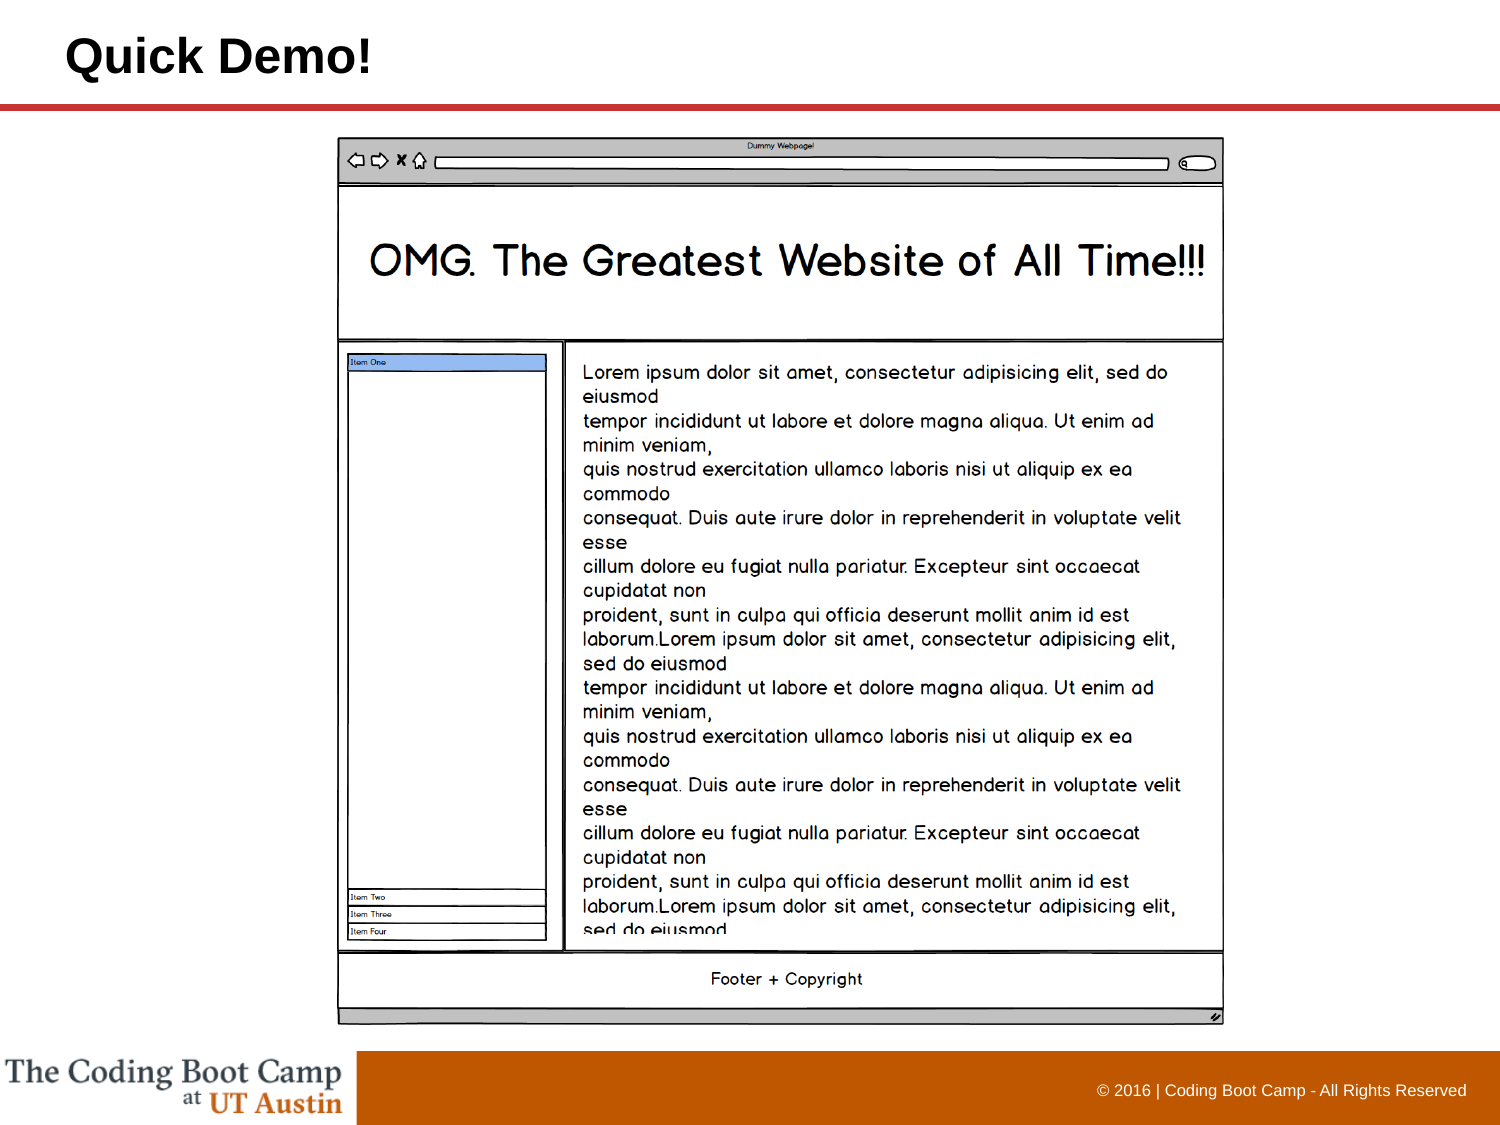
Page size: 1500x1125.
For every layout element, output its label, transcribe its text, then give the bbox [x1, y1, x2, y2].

text_box Quick Demo! [50, 16, 913, 91]
picture [337, 137, 1224, 1025]
picture [0, 1050, 357, 1125]
